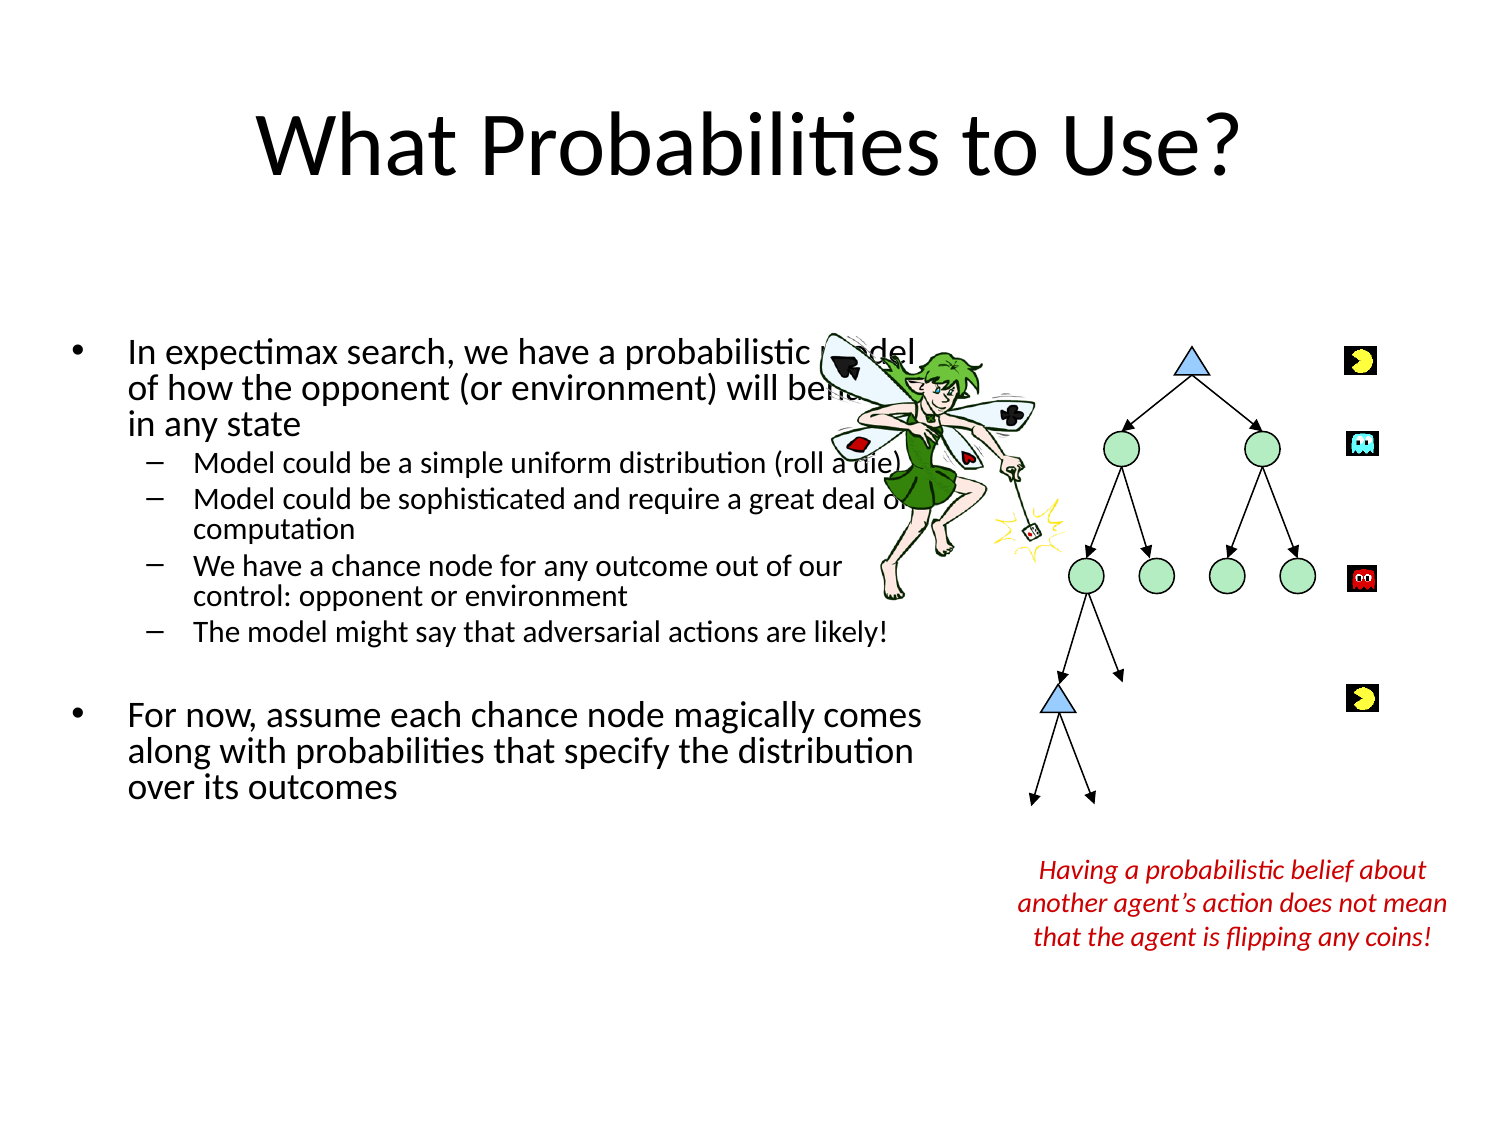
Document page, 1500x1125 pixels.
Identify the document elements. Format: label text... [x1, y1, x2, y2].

title What Probabilities to Use? [75, 45, 1425, 233]
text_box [1030, 346, 1379, 807]
picture [805, 327, 1078, 608]
list In expectimax search, we have a probabilistic model of how the opponent (or environment) will behave in any state Model could be a simple uniform distribution (roll a die) Model could be sophisticated and require a great deal of computation We have a chance node for any outcome out of our control: opponent or environment The model might say that adversarial actions are likely! For now, assume each chance node magically comes along with probabilities that specify the distribution over its outcomes [56, 328, 947, 885]
text_box Having a probabilistic belief about another agent’s action does not mean that the agent is flipping any coins! [993, 843, 1472, 960]
